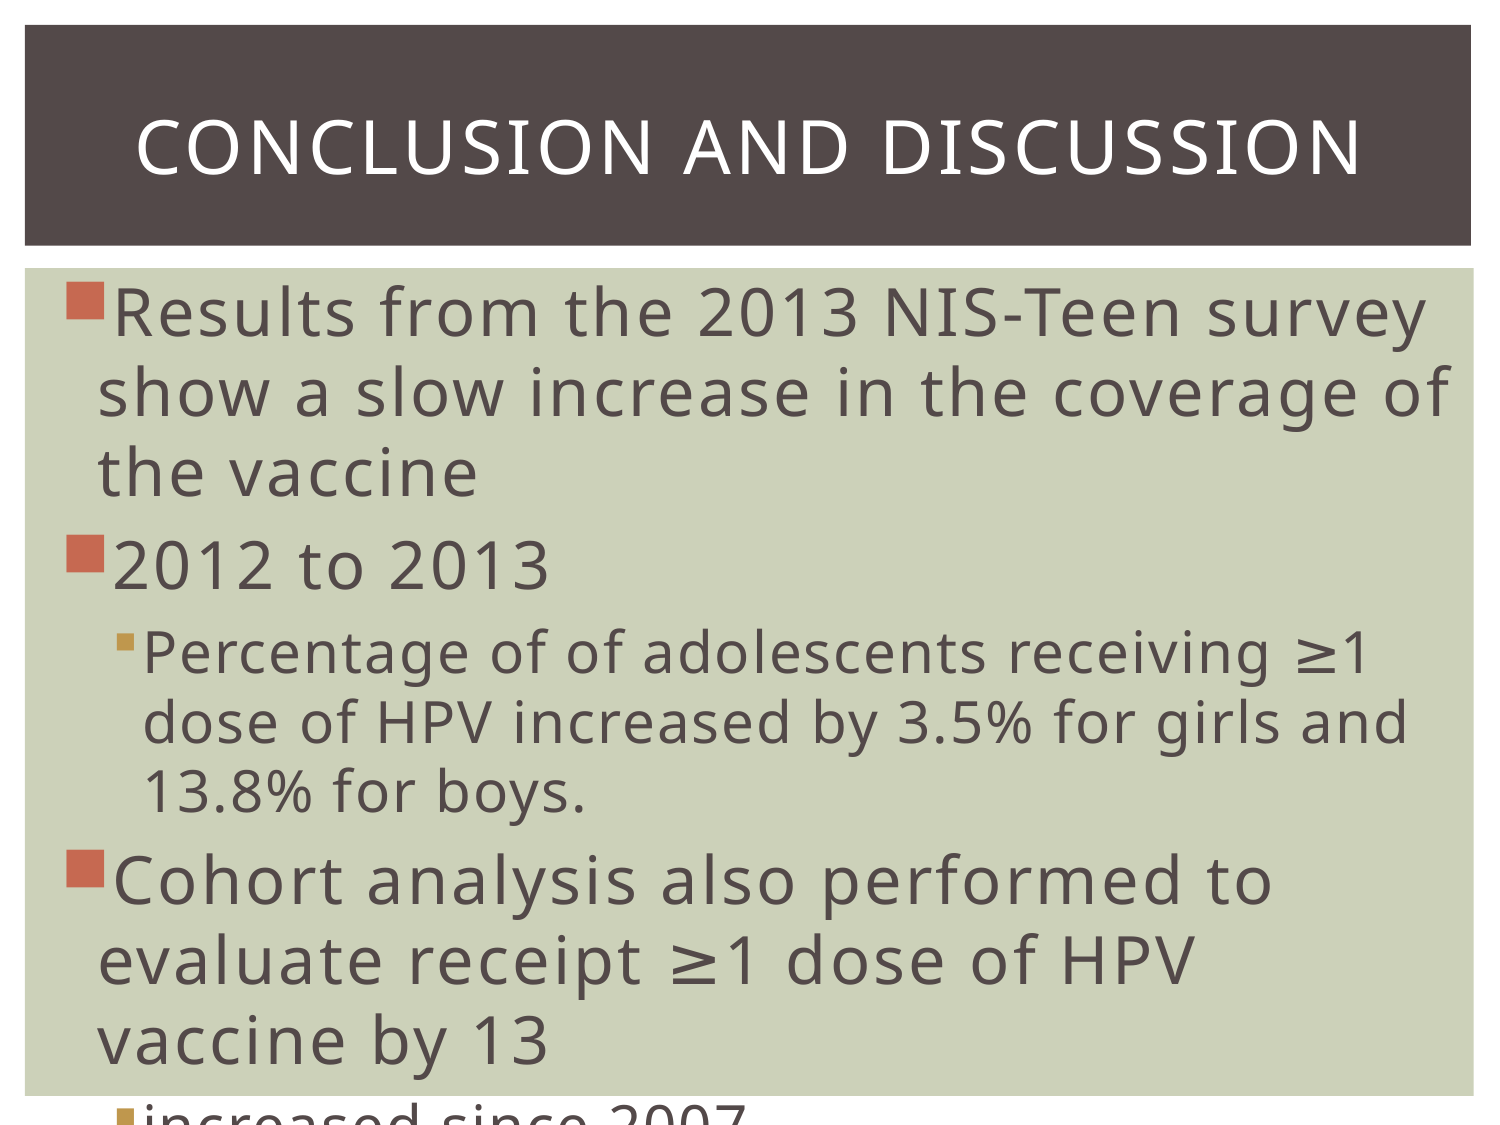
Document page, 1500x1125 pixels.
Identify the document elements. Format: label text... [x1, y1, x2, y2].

list Results from the 2013 NIS-Teen survey show a slow increase in the coverage of the vaccine 2012 to 2013 Percentage of of adolescents receiving ≥1 dose of HPV increased by 3.5% for girls and 13.8% for boys. Cohort analysis also performed to evaluate receipt ≥1 dose of HPV vaccine by 13 increased since 2007 Missed vaccination opportunities persist [37, 262, 1475, 986]
title Conclusion and Discussion [62, 58, 1438, 232]
